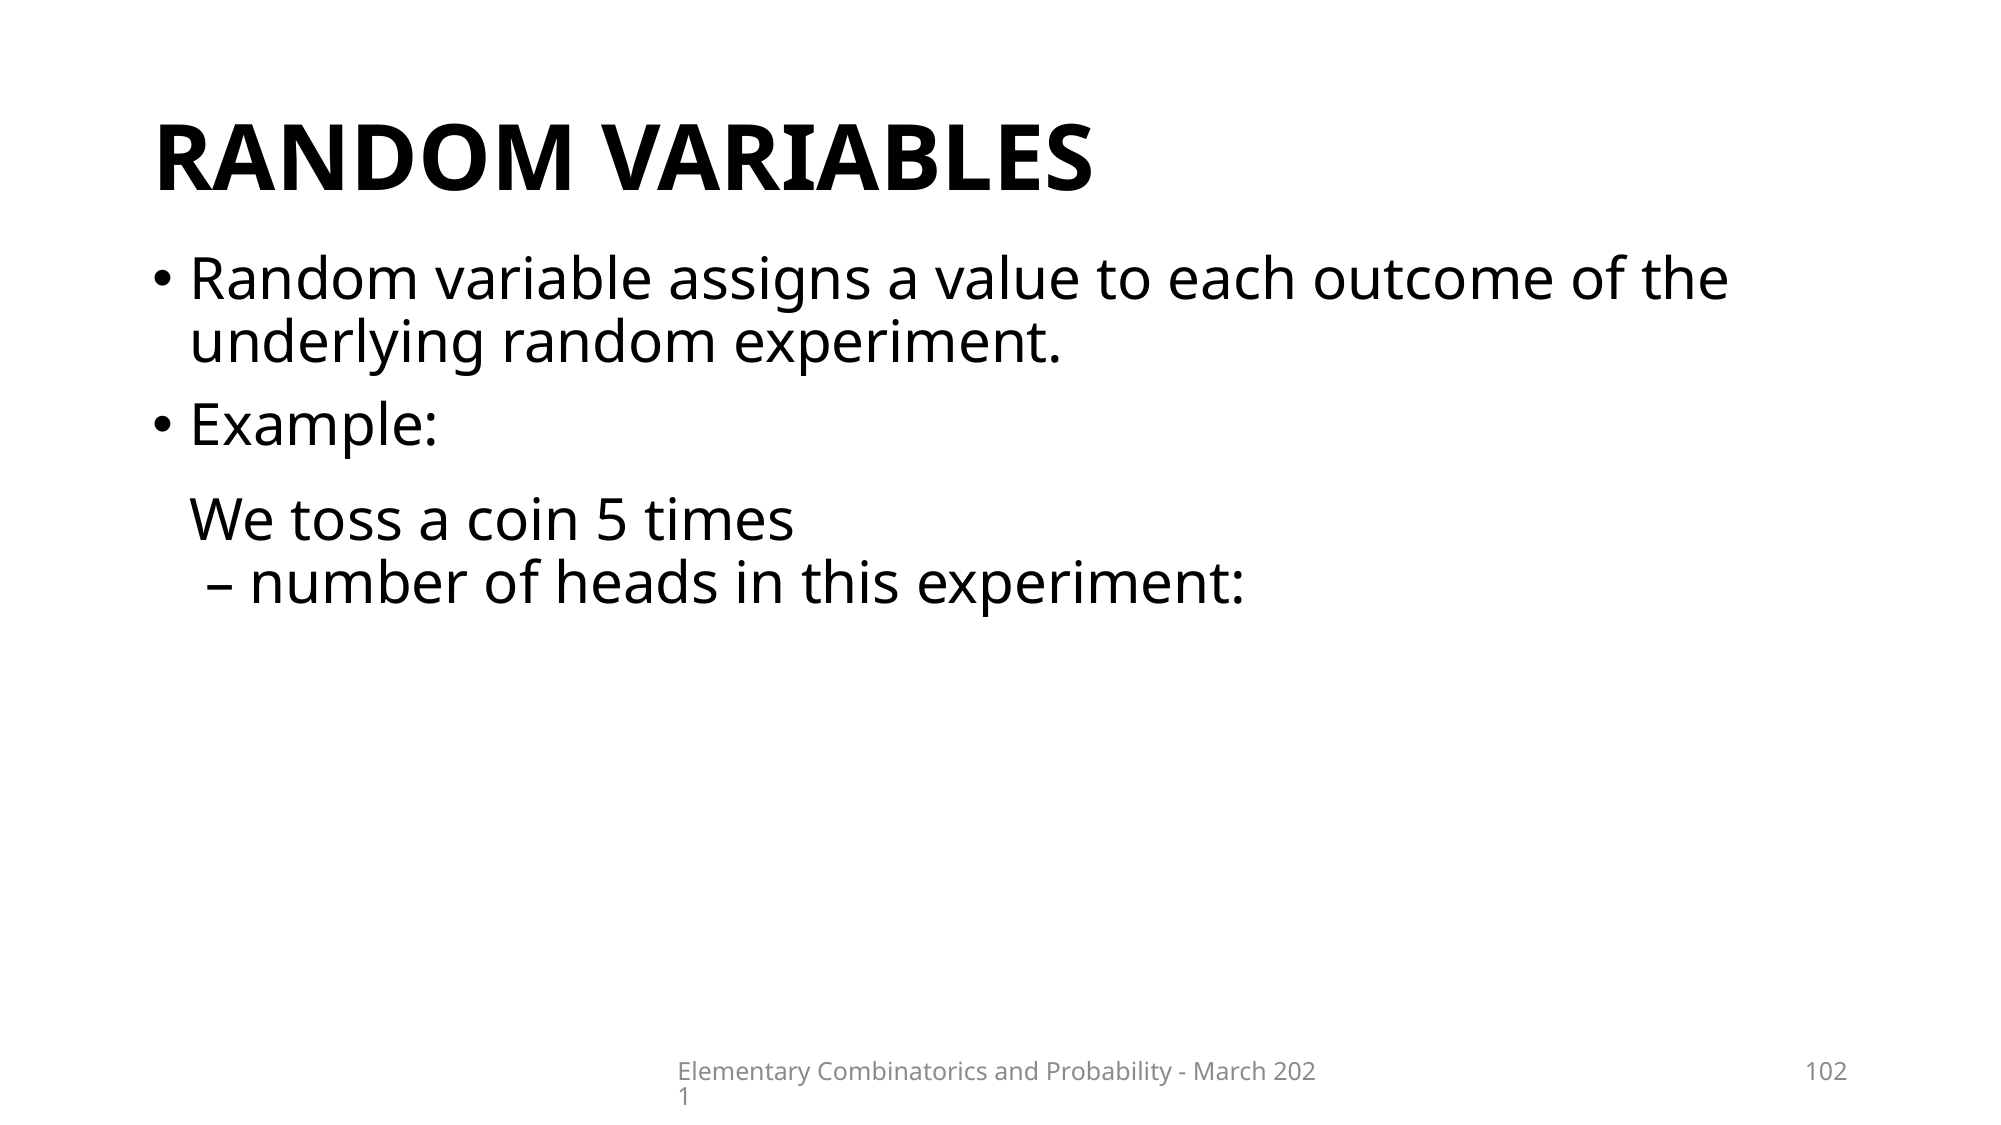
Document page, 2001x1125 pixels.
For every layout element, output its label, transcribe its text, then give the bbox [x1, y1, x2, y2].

title Random variables [137, 52, 1863, 270]
footer Elementary Combinatorics and Probability - March 2021 [662, 1042, 1338, 1103]
slide_number 102 [1412, 1042, 1863, 1103]
